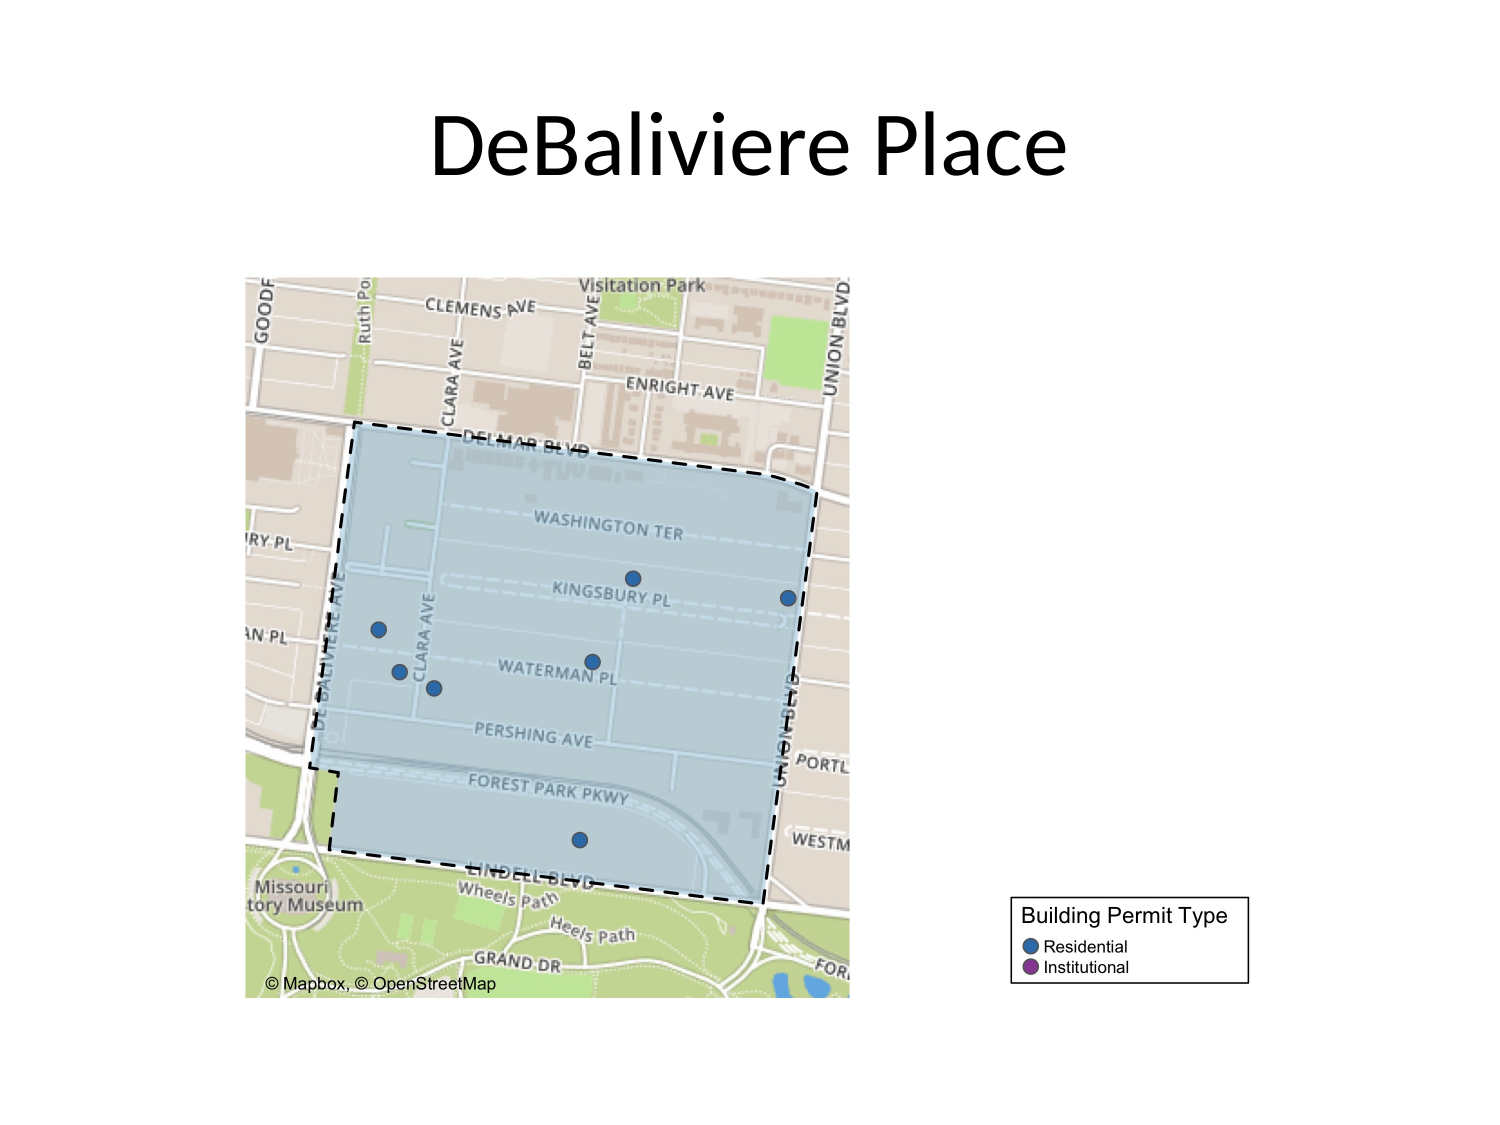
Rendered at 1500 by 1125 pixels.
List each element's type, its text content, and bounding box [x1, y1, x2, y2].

title DeBaliviere Place [75, 45, 1425, 233]
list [74, 262, 1426, 1013]
